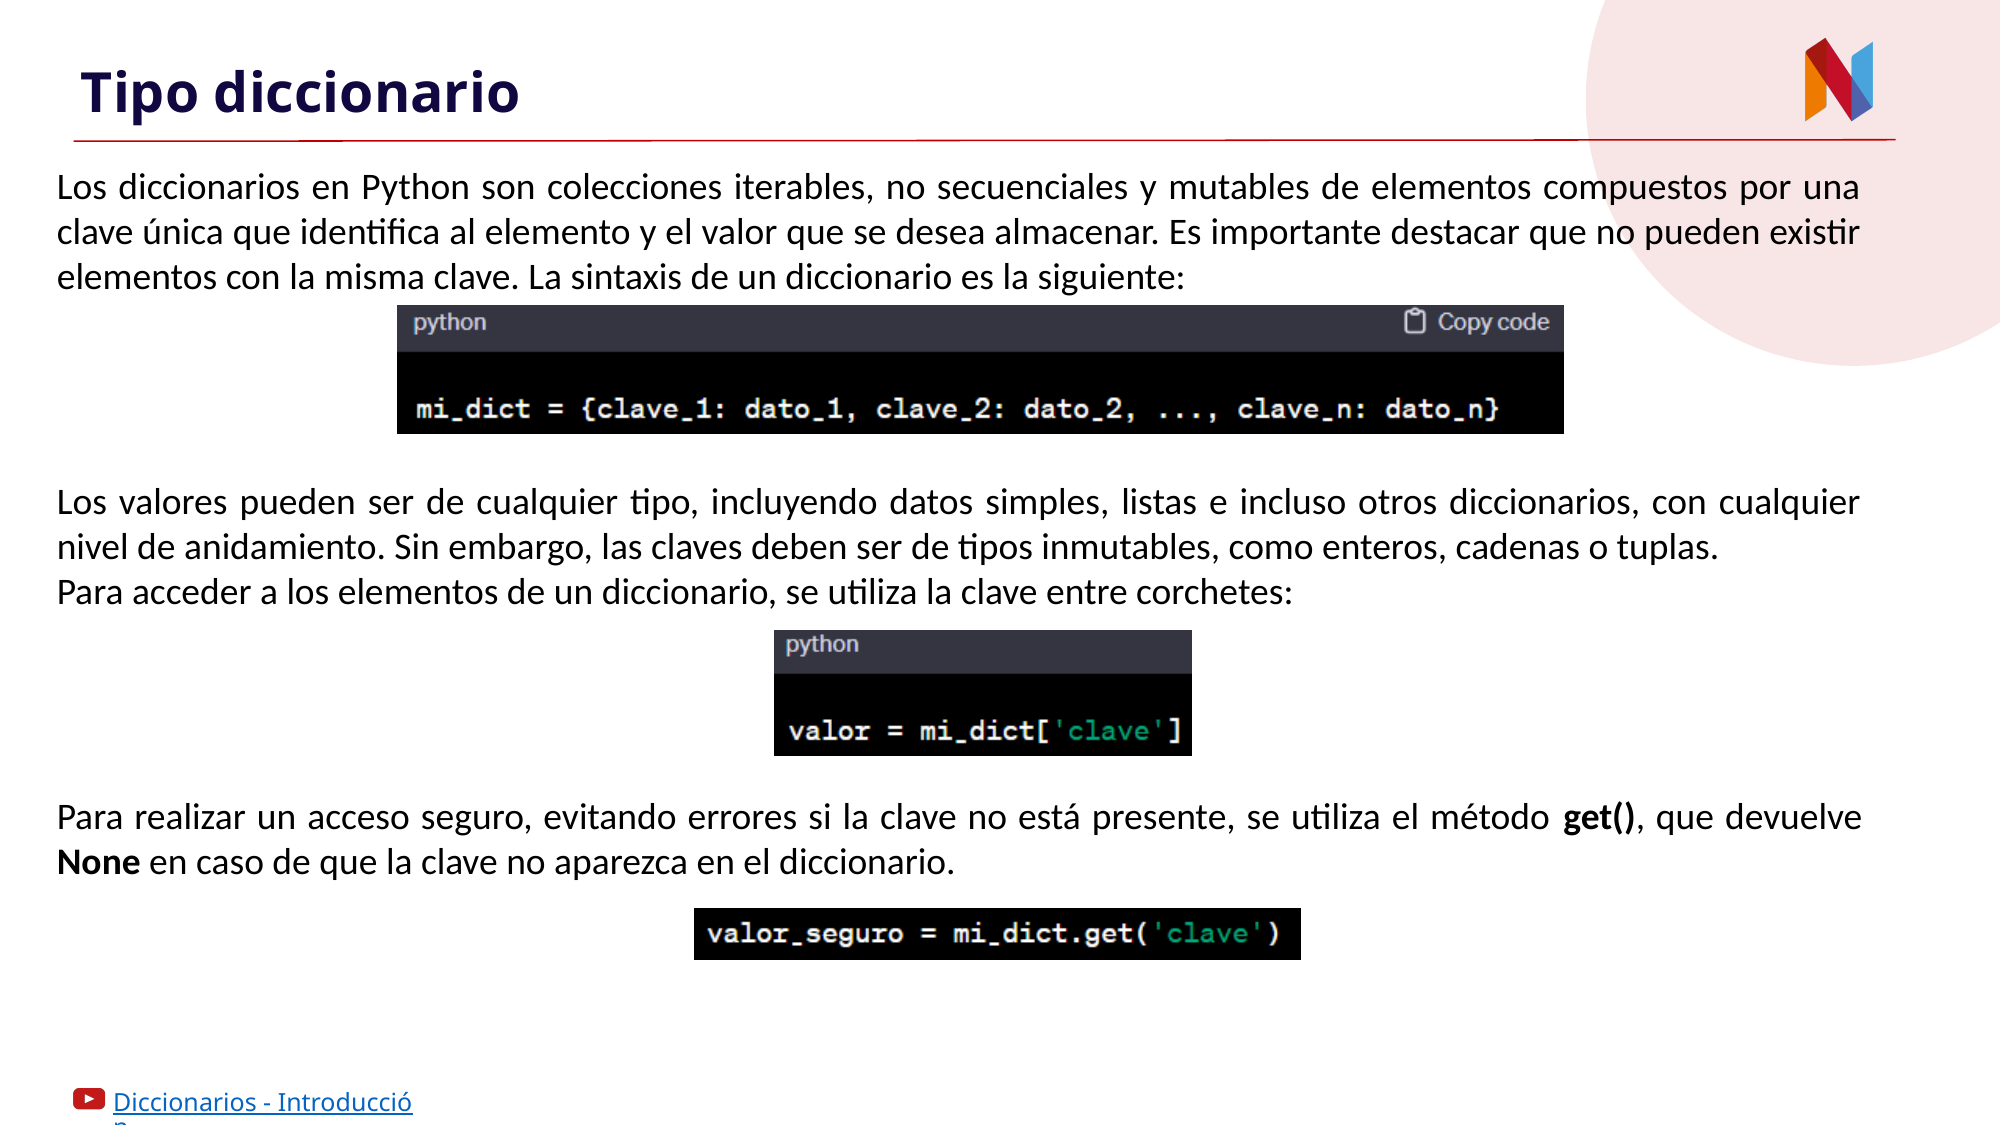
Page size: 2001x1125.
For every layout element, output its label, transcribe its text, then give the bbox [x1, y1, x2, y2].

picture [71, 1081, 107, 1117]
text_box Los diccionarios en Python son colecciones iterables, no secuenciales y mutables de elementos compuestos por una clave única que identifica al elemento y el valor que se desea almacenar. Es importante destacar que no pueden existir elementos con la misma clave. La sintaxis de un diccionario es la siguiente: Los valores pueden ser de cualquier tipo, incluyendo datos simples, listas e incluso otros diccionarios, con cualquier nivel de anidamiento. Sin embargo, las claves deben ser de tipos inmutables, como enteros, cadenas o tuplas. Para acceder a los elementos de un diccionario, se utiliza la clave entre corchetes: Para realizar un acceso seguro, evitando errores si la clave no está presente, se utiliza el método get(), que devuelve None en caso de que la clave no aparezca en el diccionario. [42, 154, 1878, 980]
picture [774, 630, 1193, 756]
picture [1782, 34, 1896, 126]
picture [397, 305, 1564, 434]
text_box Tipo diccionario [60, 0, 1781, 115]
picture [693, 908, 1301, 961]
text_box [1586, 0, 2000, 365]
text_box Diccionarios - Introducción [98, 1079, 437, 1125]
